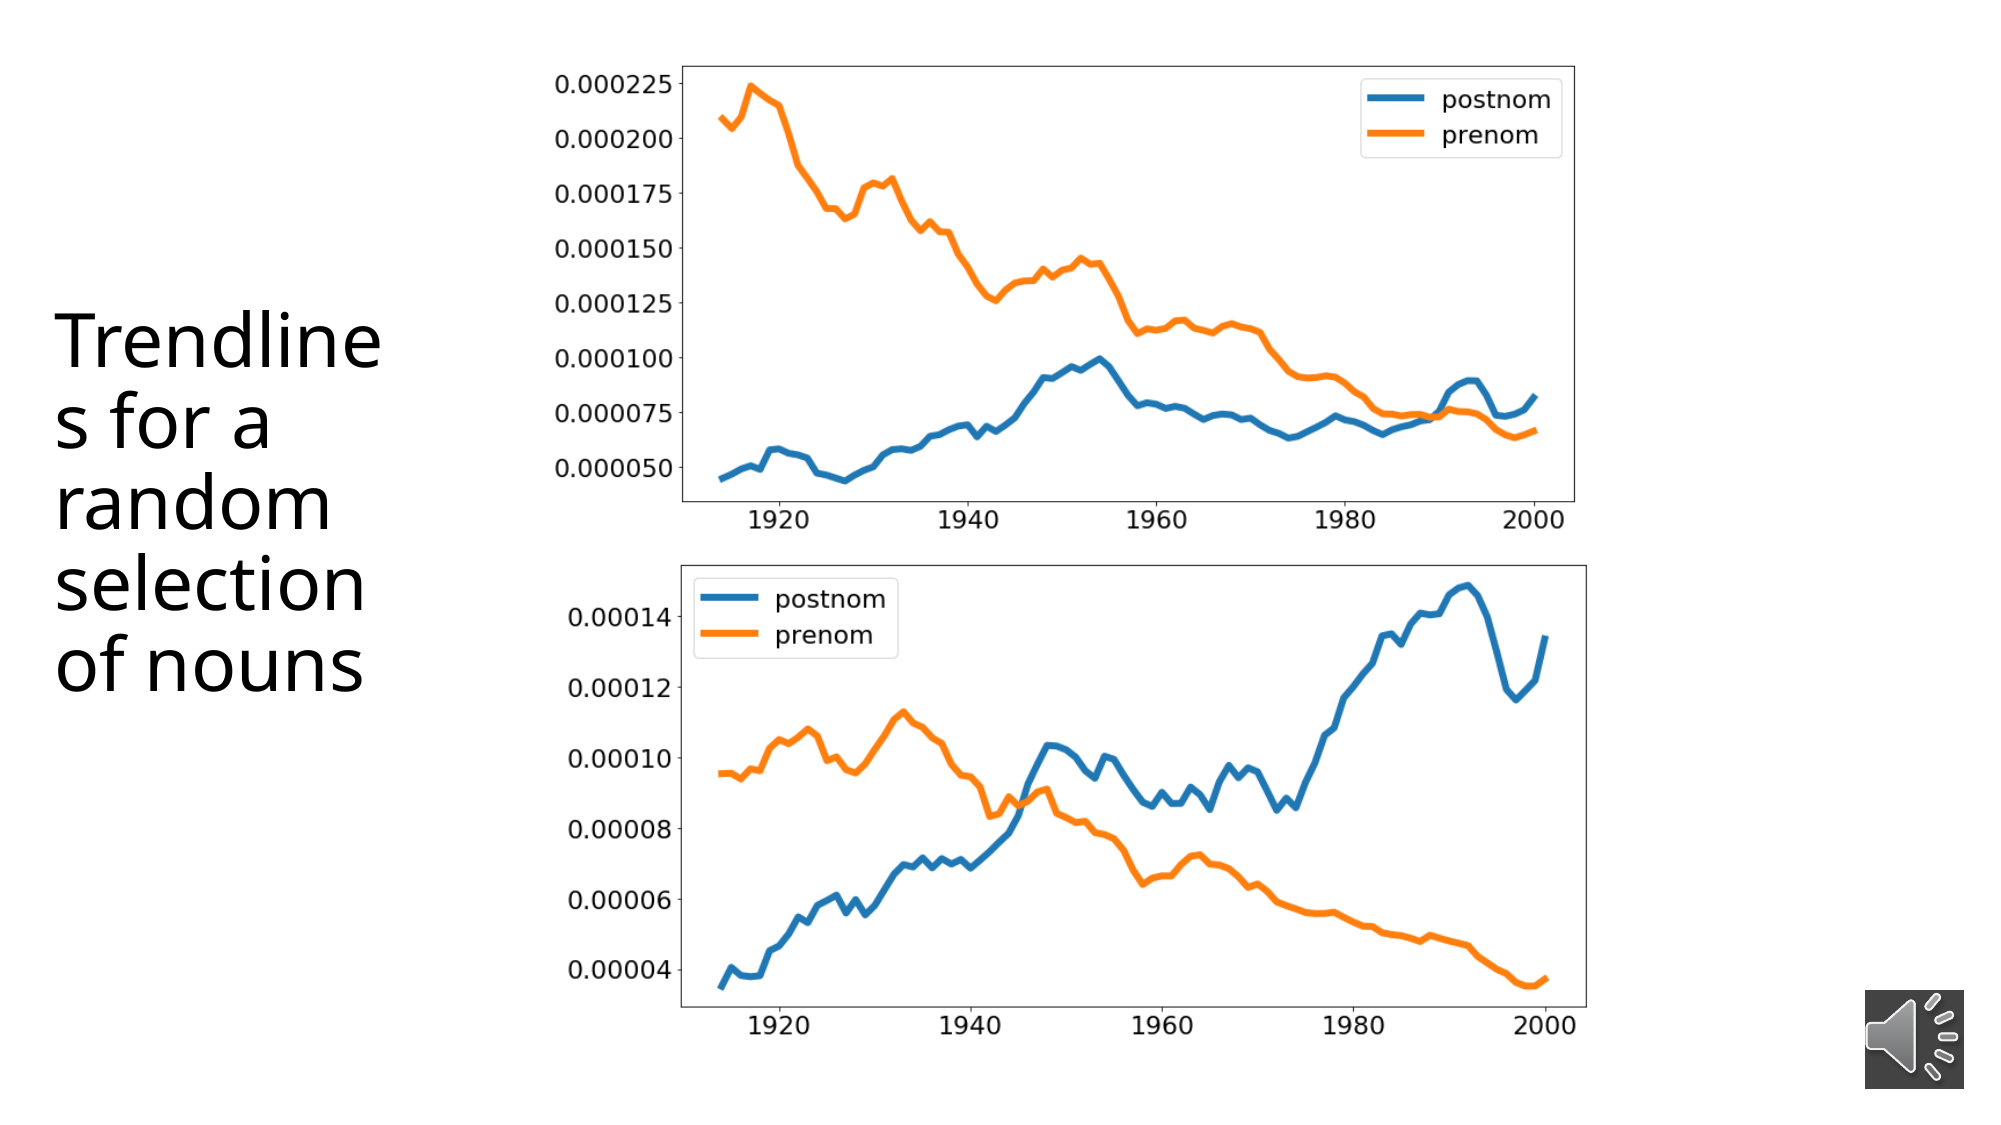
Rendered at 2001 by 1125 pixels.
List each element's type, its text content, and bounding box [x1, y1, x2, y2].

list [545, 59, 1582, 540]
title Trendlines for a random selection of nouns [39, 59, 419, 951]
picture [1864, 989, 1965, 1090]
picture [558, 558, 1594, 1046]
